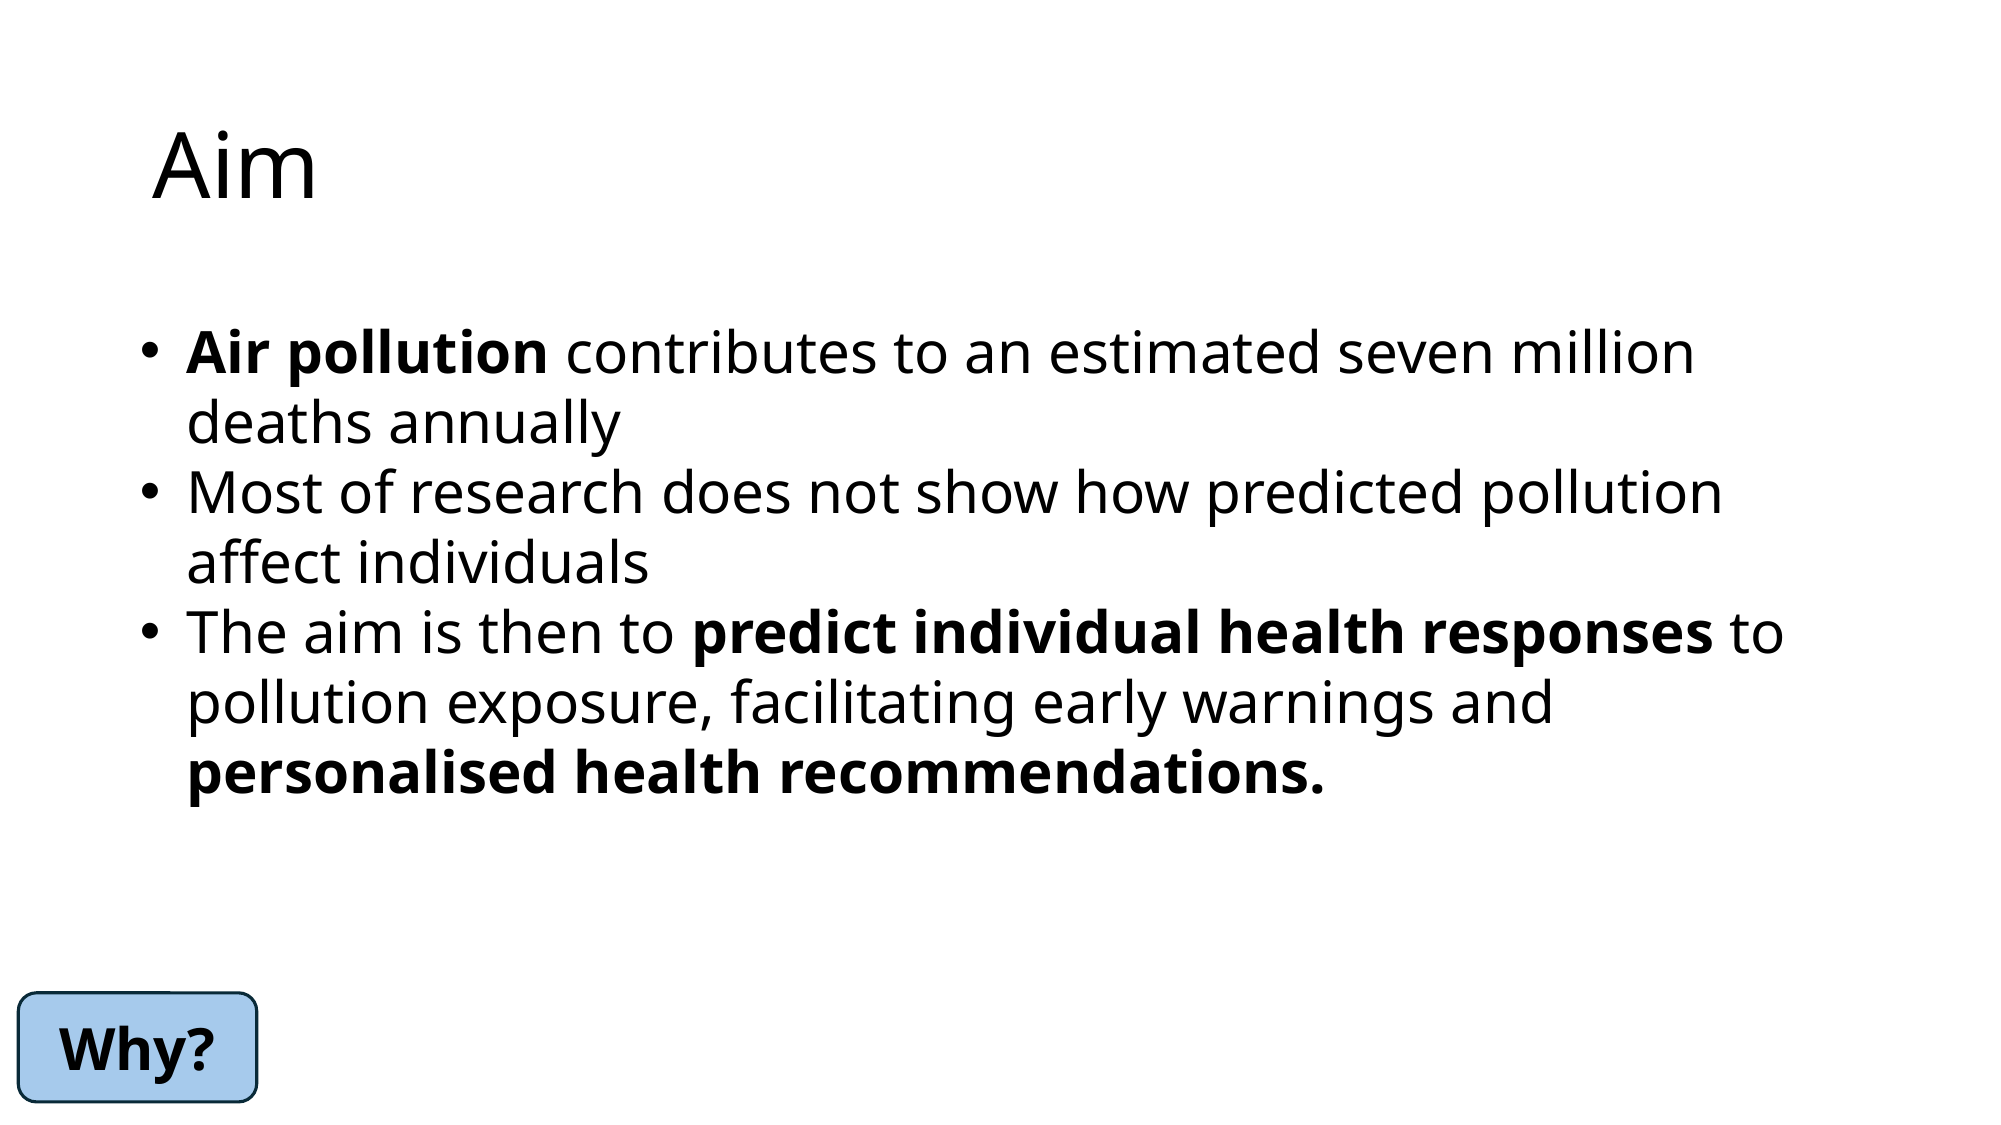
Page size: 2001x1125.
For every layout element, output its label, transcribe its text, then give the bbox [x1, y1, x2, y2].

text_box Why? [16, 991, 259, 1104]
title Aim [137, 59, 1863, 278]
text_box Air pollution contributes to an estimated seven million deaths annually Most of research does not show how predicted pollution affect individuals The aim is then to predict individual health responses to pollution exposure, facilitating early warnings and personalised health recommendations. [124, 307, 1818, 813]
